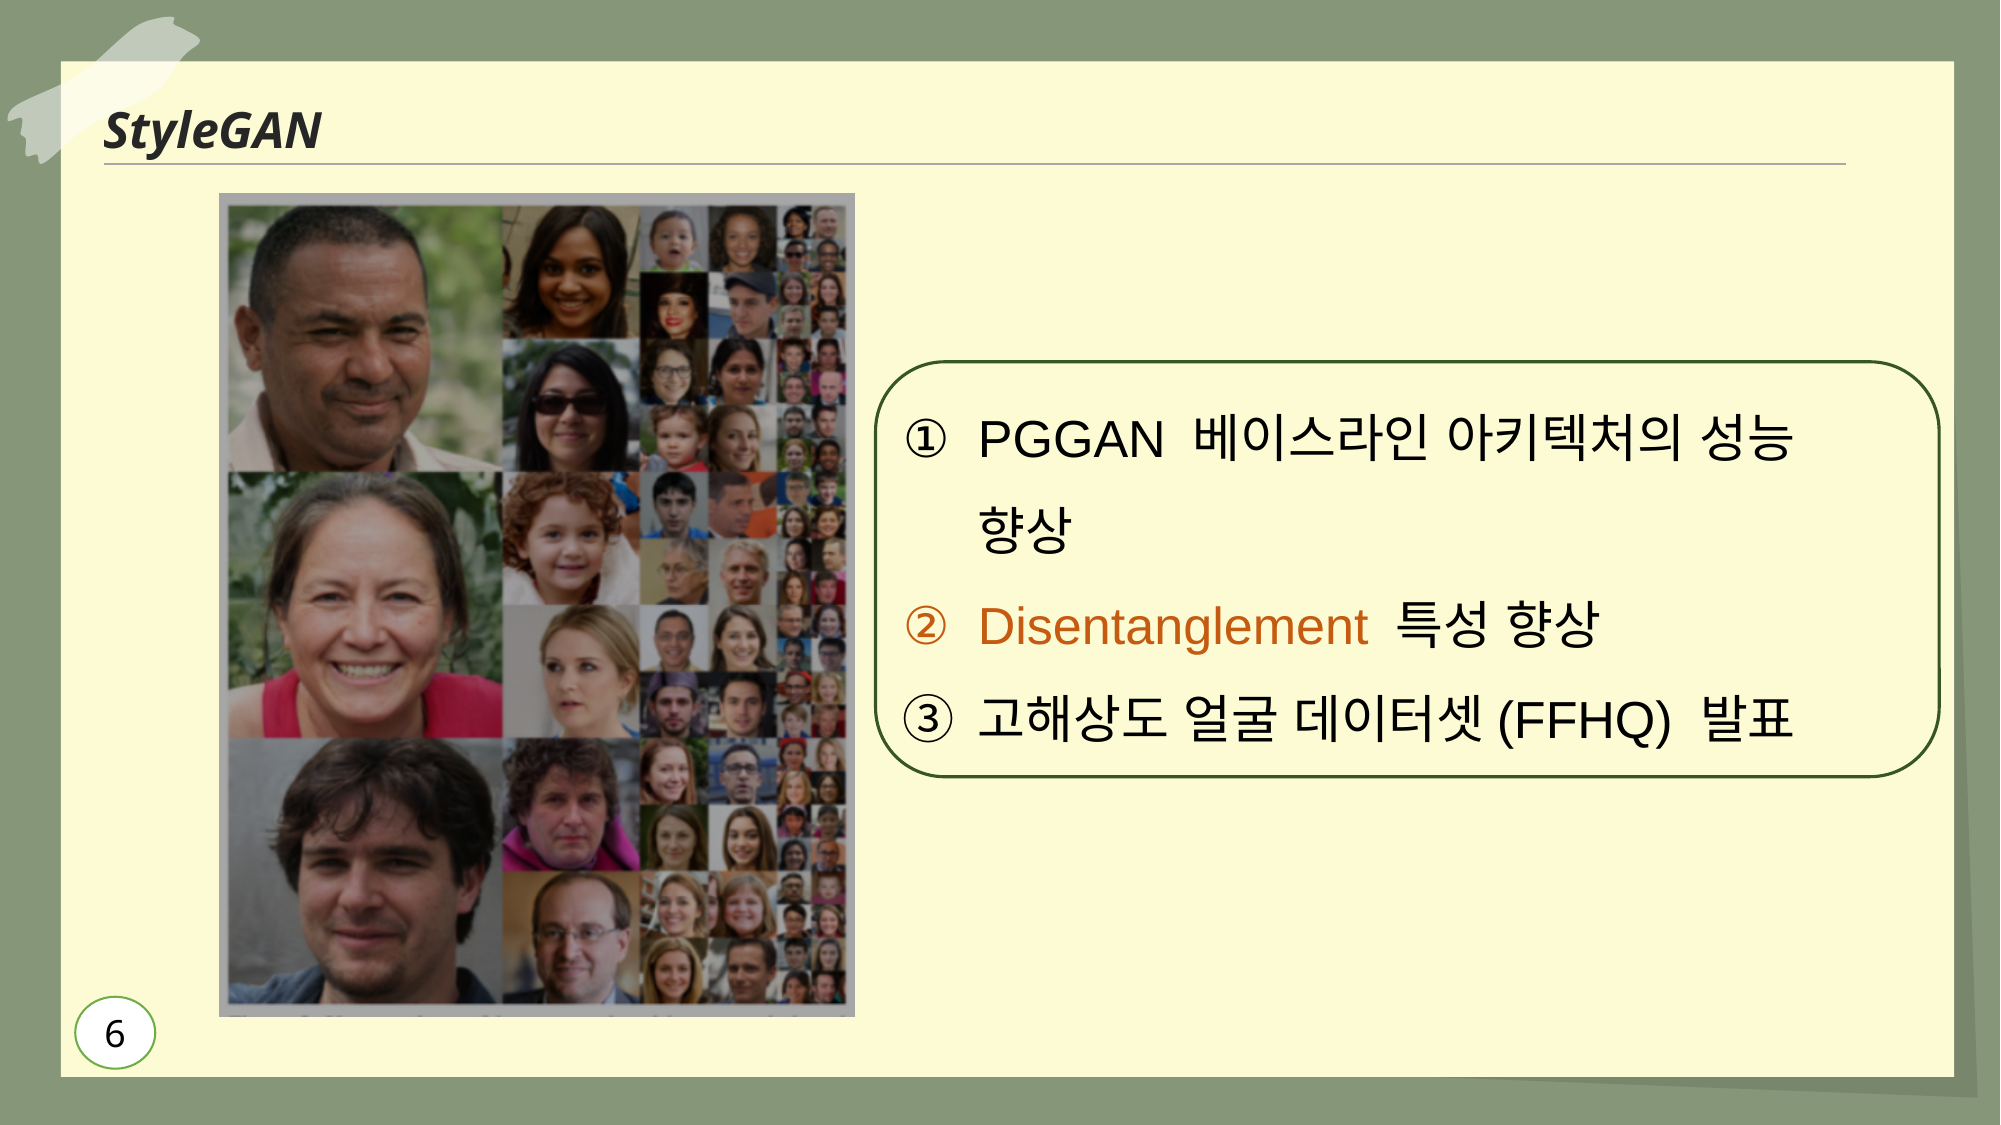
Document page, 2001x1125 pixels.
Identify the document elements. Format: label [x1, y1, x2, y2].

text_box [875, 361, 1940, 777]
text_box [7, 16, 1978, 1098]
picture [219, 193, 855, 1017]
